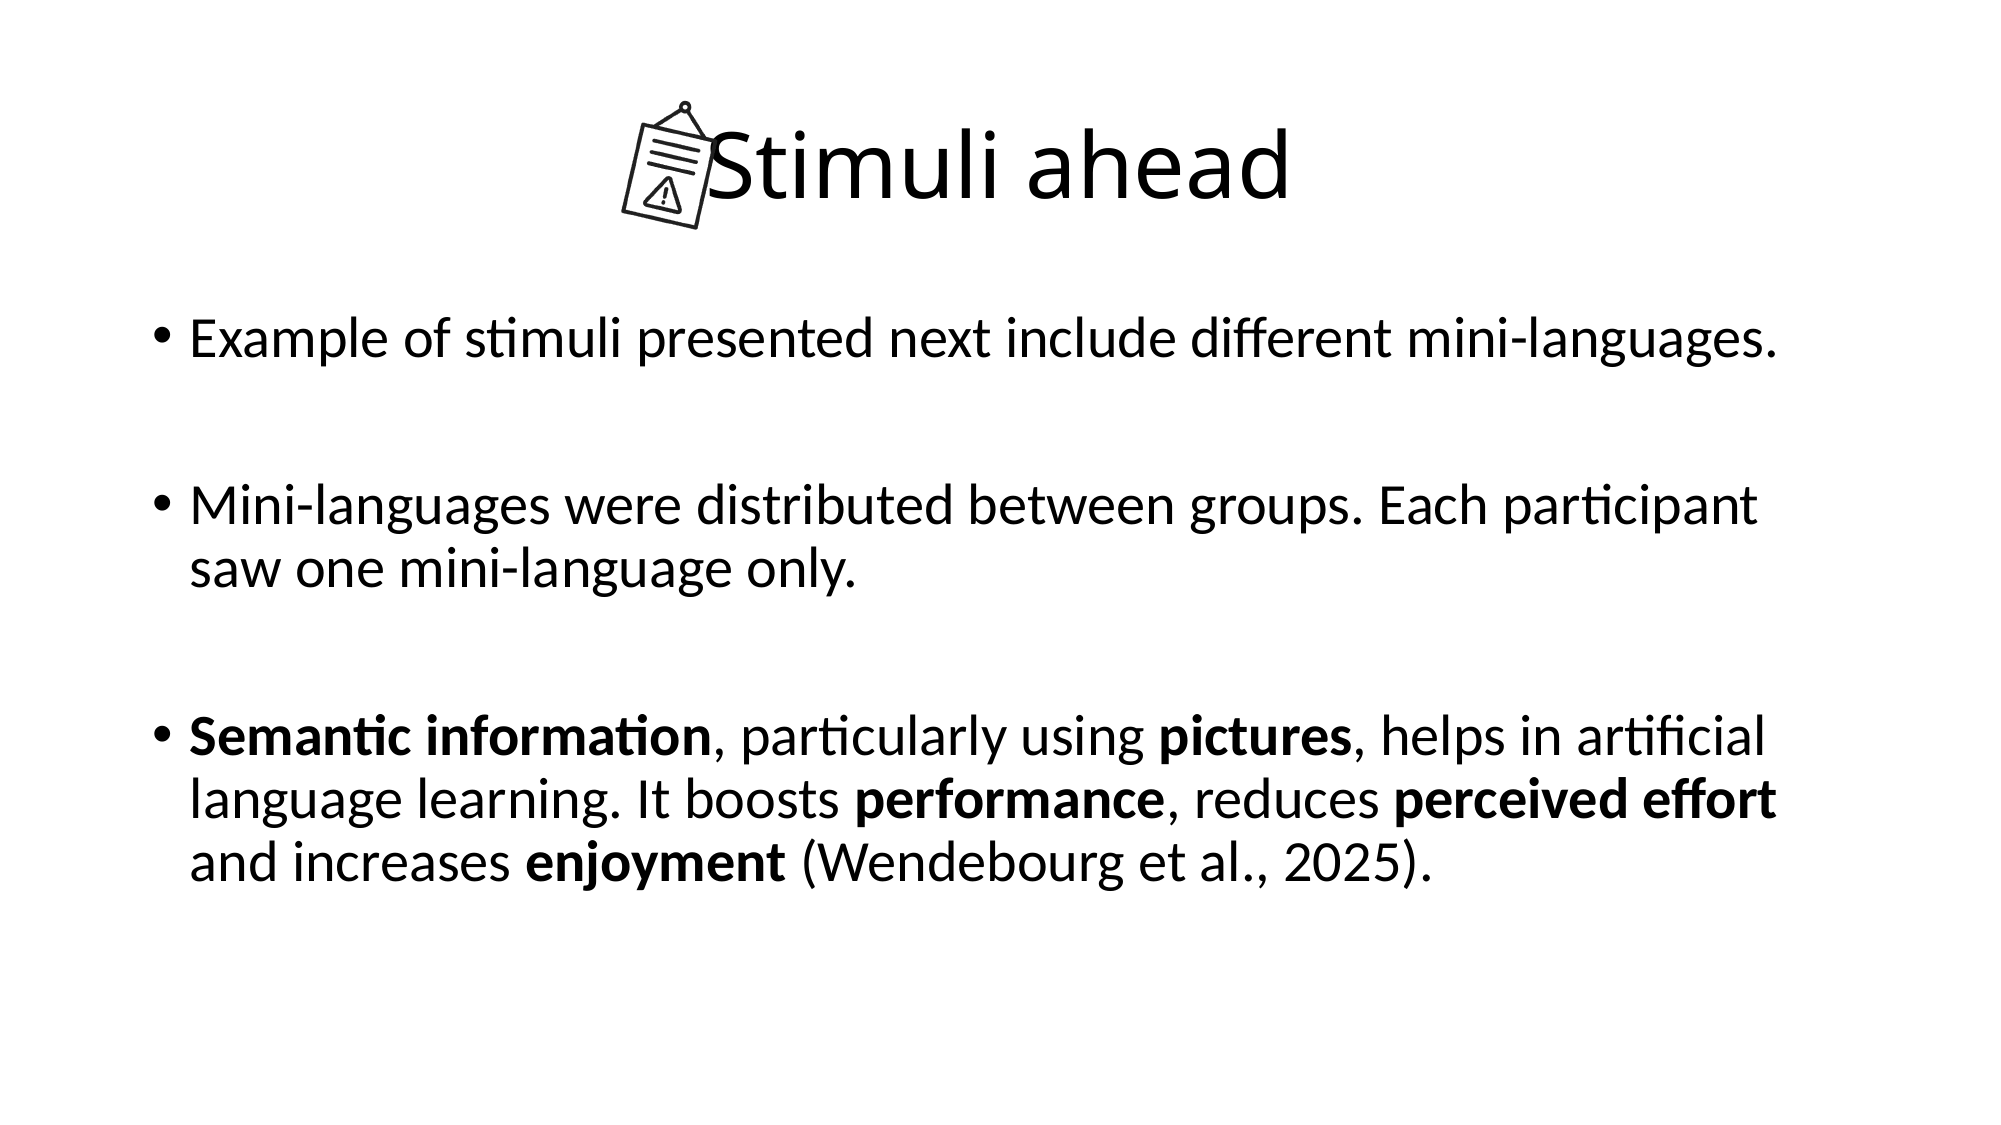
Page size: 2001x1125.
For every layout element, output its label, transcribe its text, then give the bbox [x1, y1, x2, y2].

title Stimuli ahead [137, 59, 1863, 278]
picture [575, 63, 771, 259]
list Example of stimuli presented next include different mini-languages. Mini-languages were distributed between groups. Each participant saw one mini-language only. Semantic information, particularly using pictures, helps in artificial language learning. It boosts performance, reduces perceived effort and increases enjoyment (Wendebourg et al., 2025). [137, 299, 1863, 1014]
